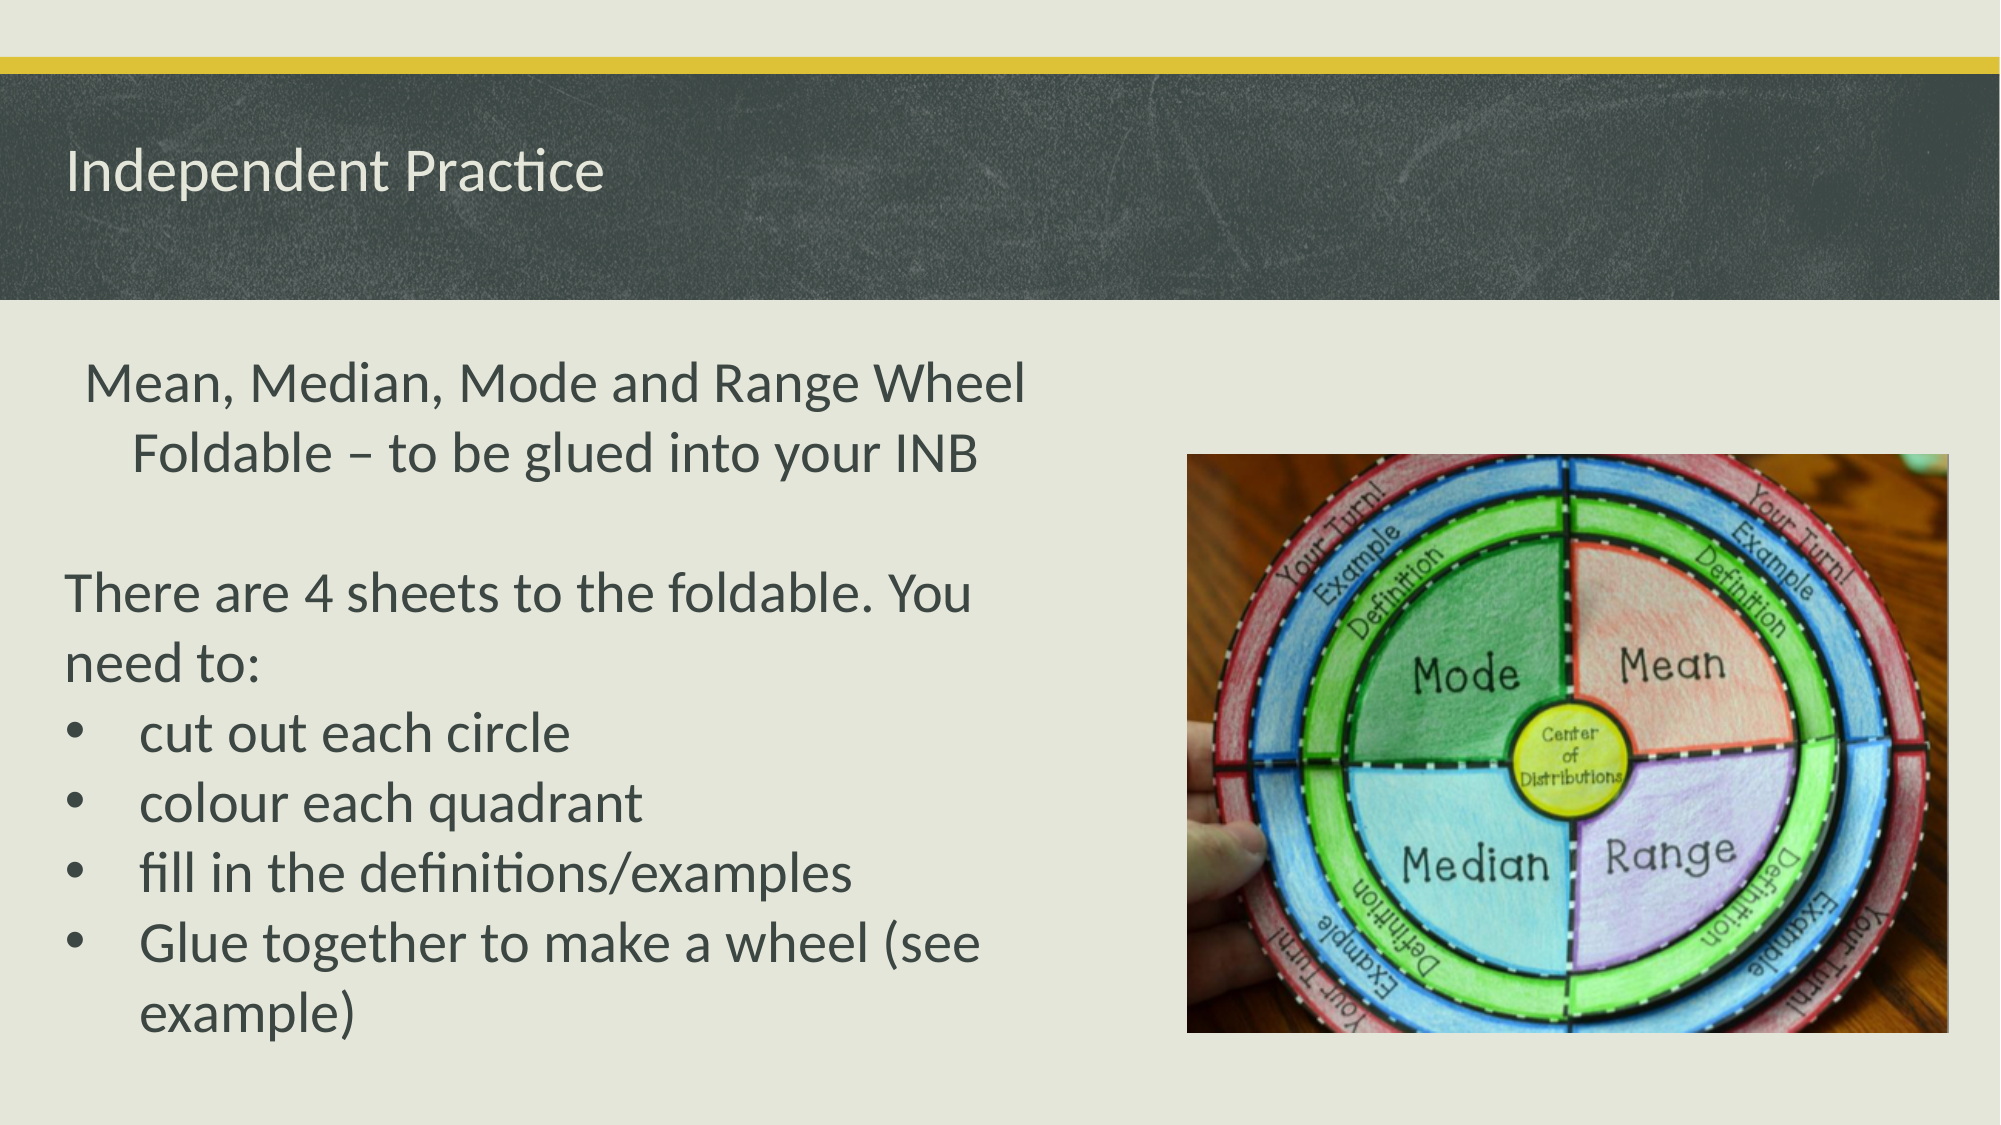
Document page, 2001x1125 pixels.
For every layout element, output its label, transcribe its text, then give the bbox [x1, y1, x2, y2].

picture [0, 74, 2000, 300]
text_box Mean, Median, Mode and Range Wheel Foldable – to be glued into your INB There are 4 sheets to the foldable. You need to: cut out each circle colour each quadrant fill in the definitions/examples Glue together to make a wheel (see example) [49, 336, 1062, 1125]
picture [1187, 454, 1949, 1033]
title Independent Practice [50, 110, 1700, 231]
